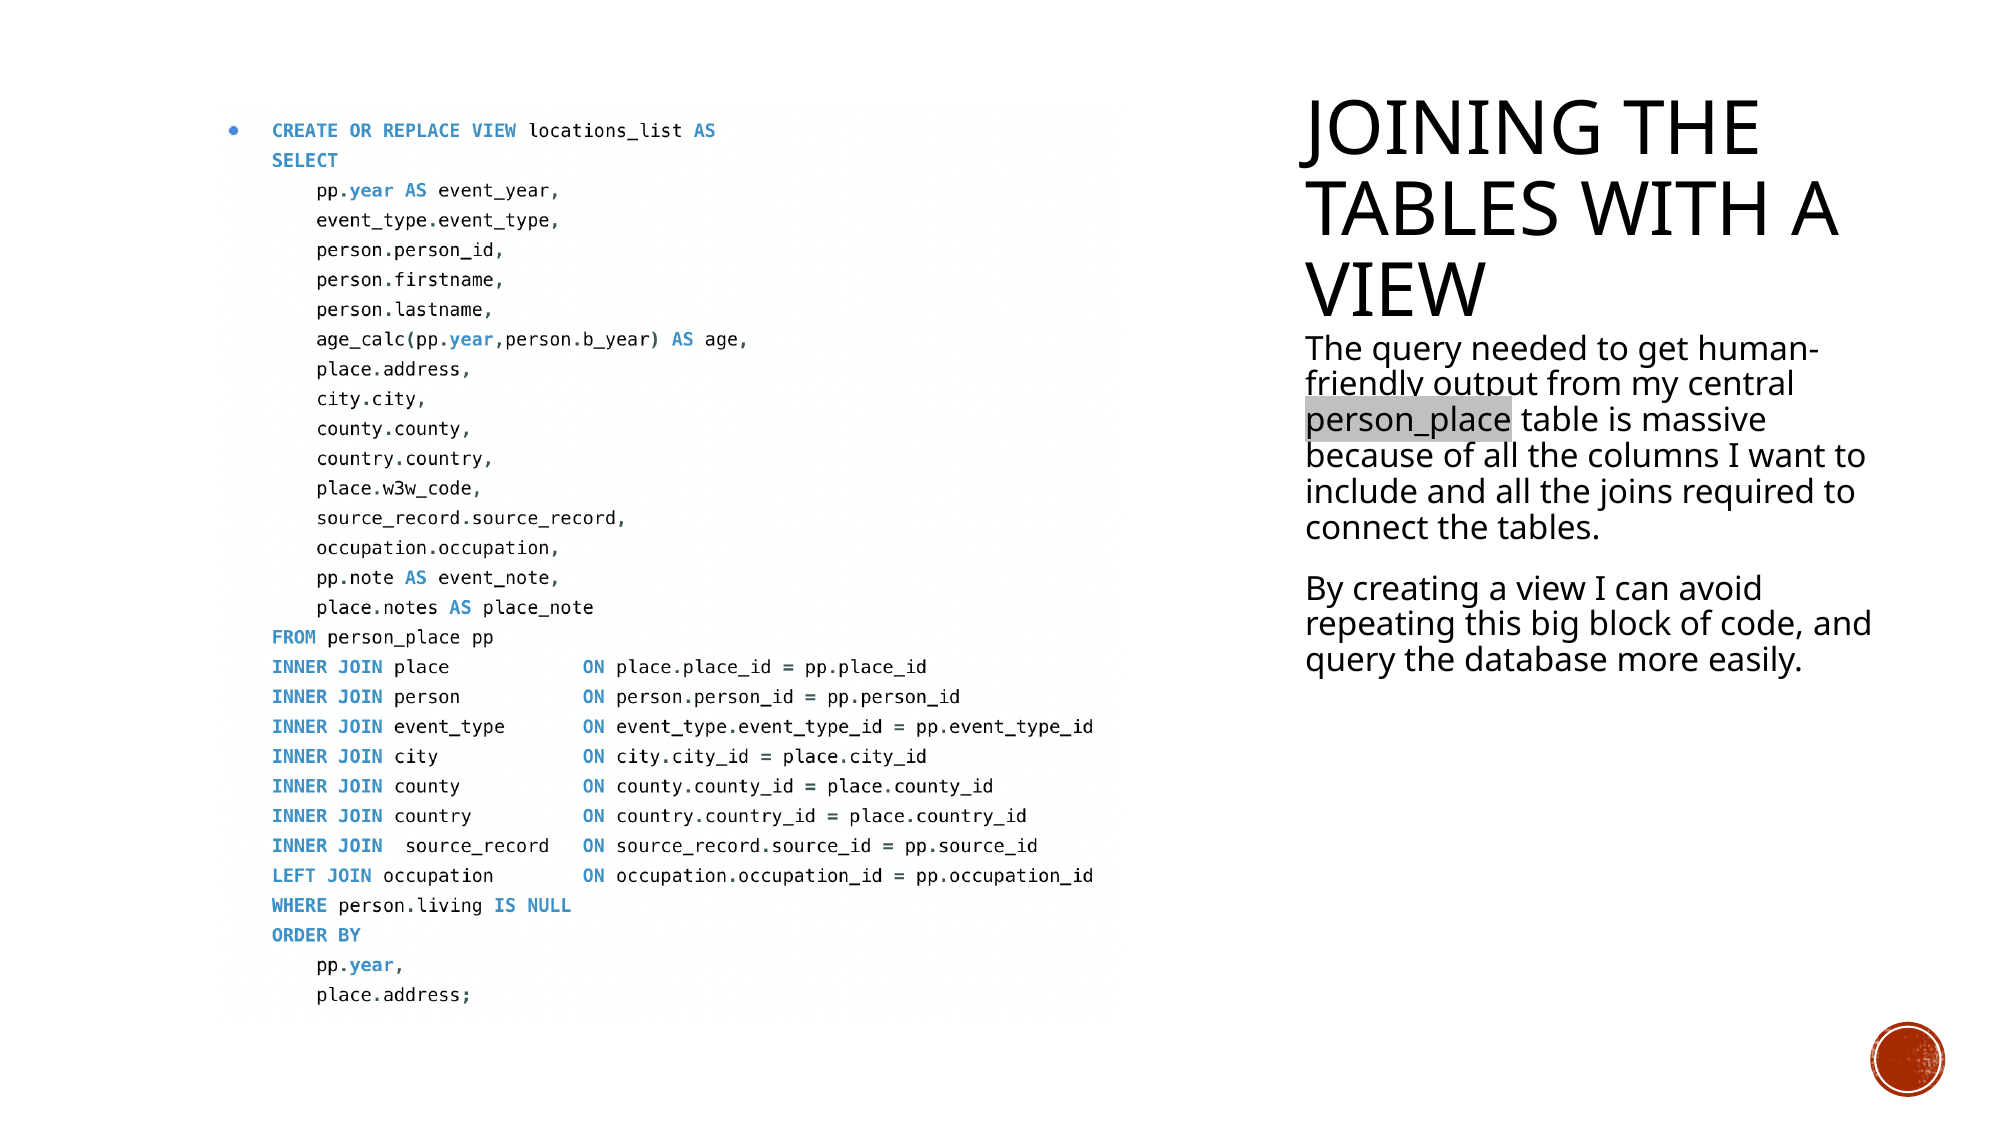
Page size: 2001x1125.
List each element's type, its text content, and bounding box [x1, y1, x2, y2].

picture [219, 104, 1123, 1022]
list The query needed to get human-friendly output from my central person_place table is massive because of all the columns I want to include and all the joins required to connect the tables. By creating a view I can avoid repeating this big block of code, and query the database more easily. [1290, 323, 1894, 719]
title Joining the tables with a view [1290, 79, 1894, 323]
